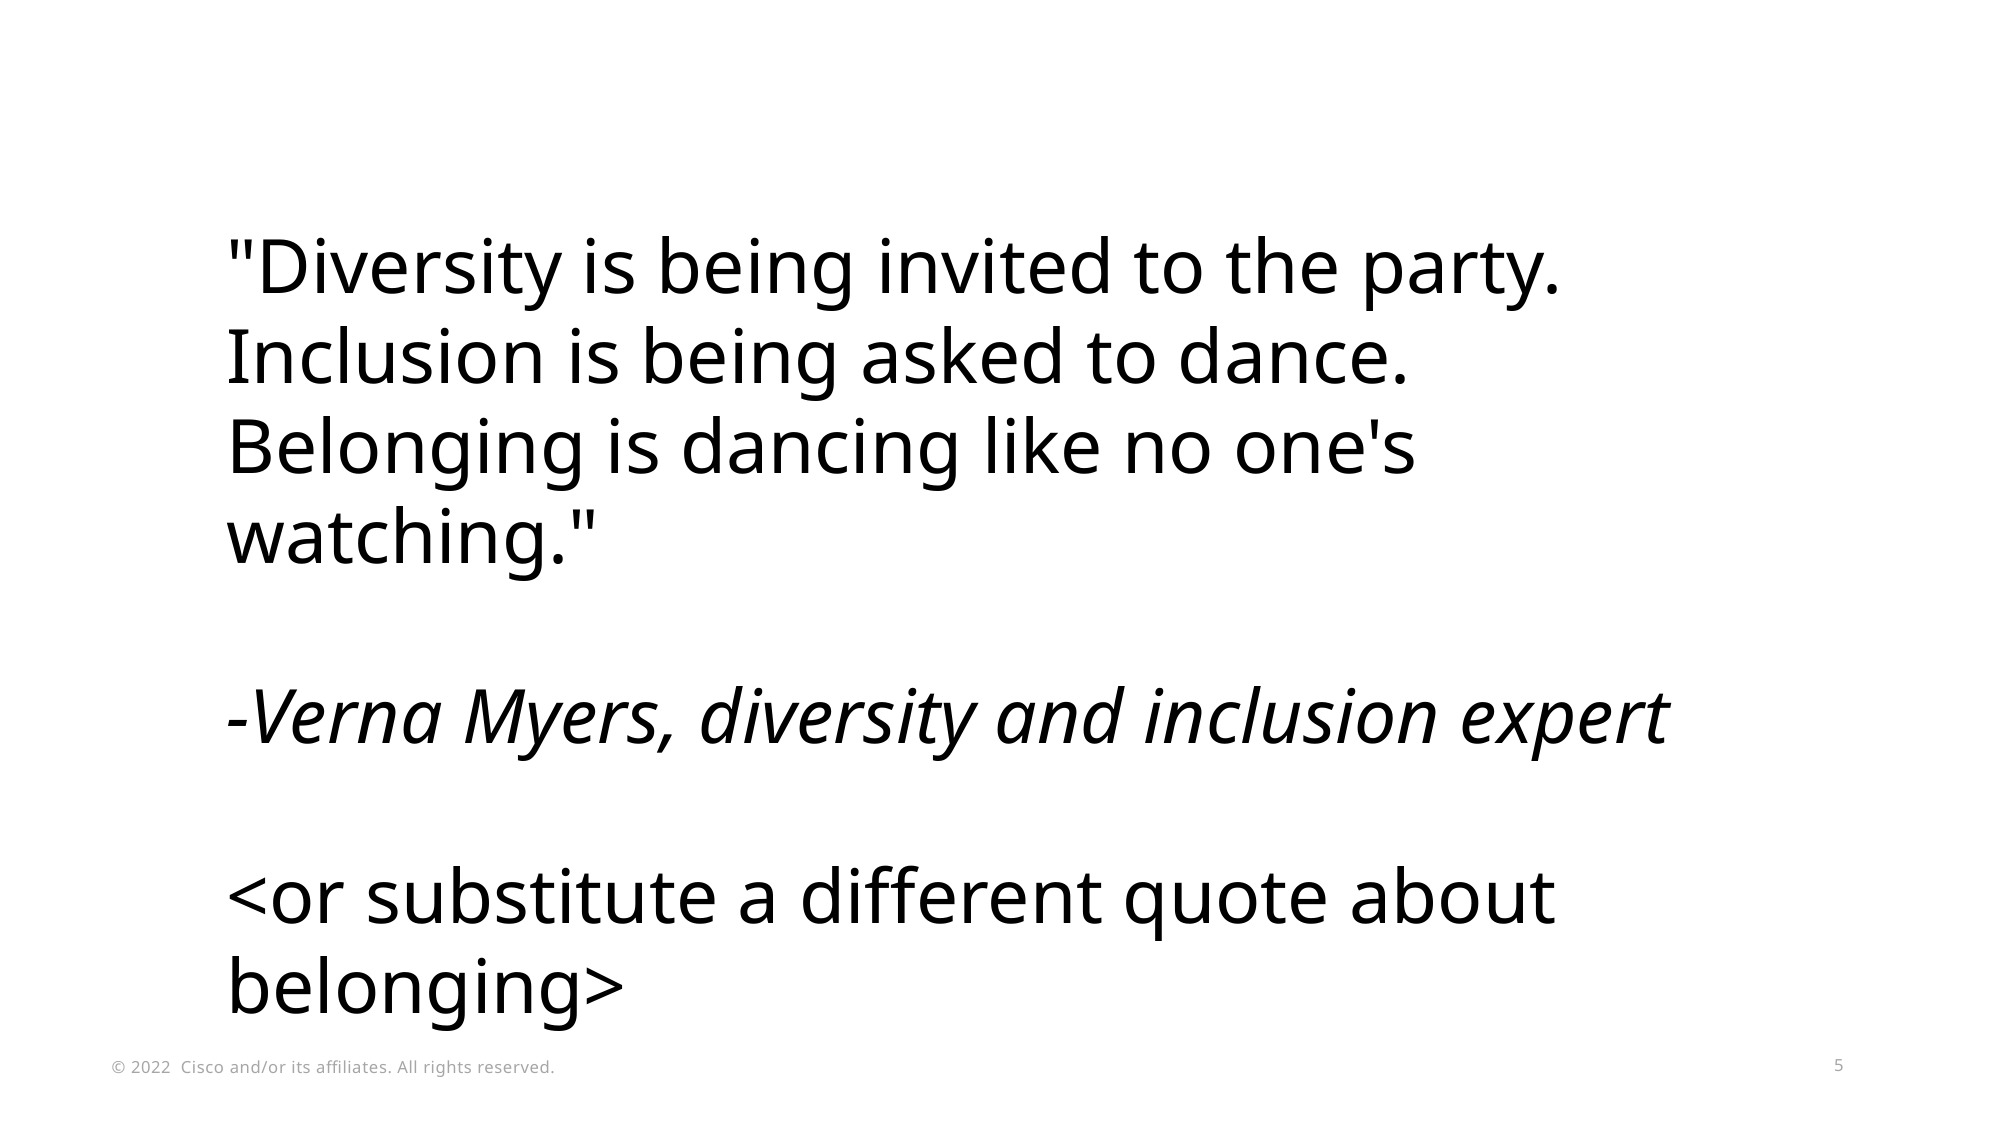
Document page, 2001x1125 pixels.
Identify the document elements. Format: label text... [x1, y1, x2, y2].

text_box "Diversity is being invited to the party. Inclusion is being asked to dance. Belonging is dancing like no one's watching." -Verna Myers, diversity and inclusion expert <or substitute a different quote about belonging> [211, 211, 1815, 1037]
